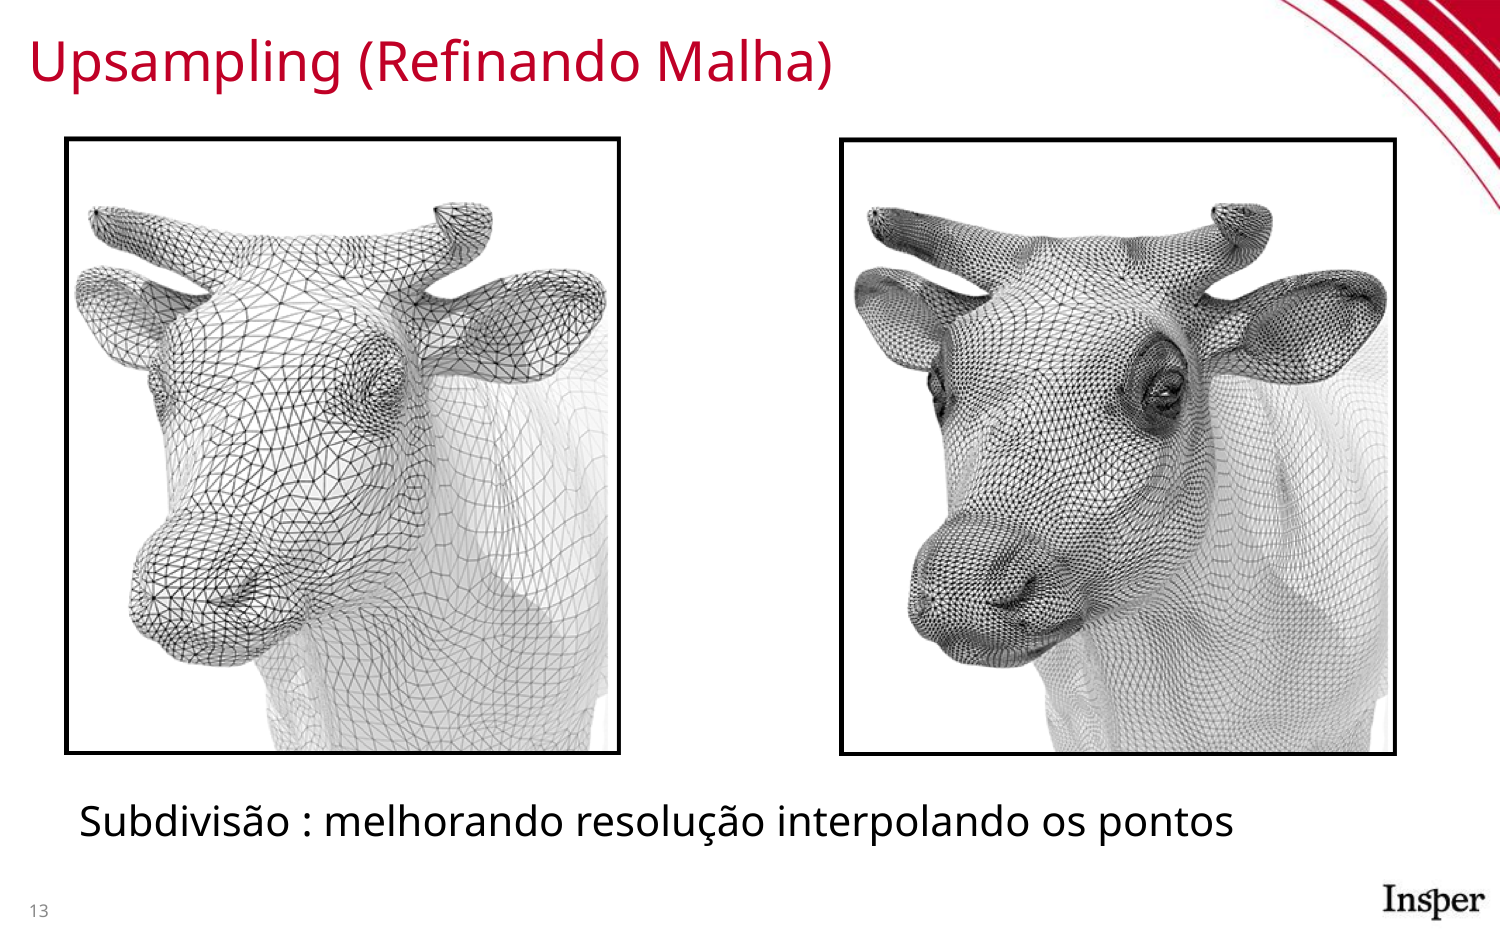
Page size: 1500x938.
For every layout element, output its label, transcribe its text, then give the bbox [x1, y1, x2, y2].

list Subdivisão : melhorando resolução interpolando os pontos [64, 787, 1447, 907]
title Upsampling (Refinando Malha) [13, 18, 1397, 104]
picture [63, 0, 1500, 938]
slide_number 13 [0, 887, 78, 938]
